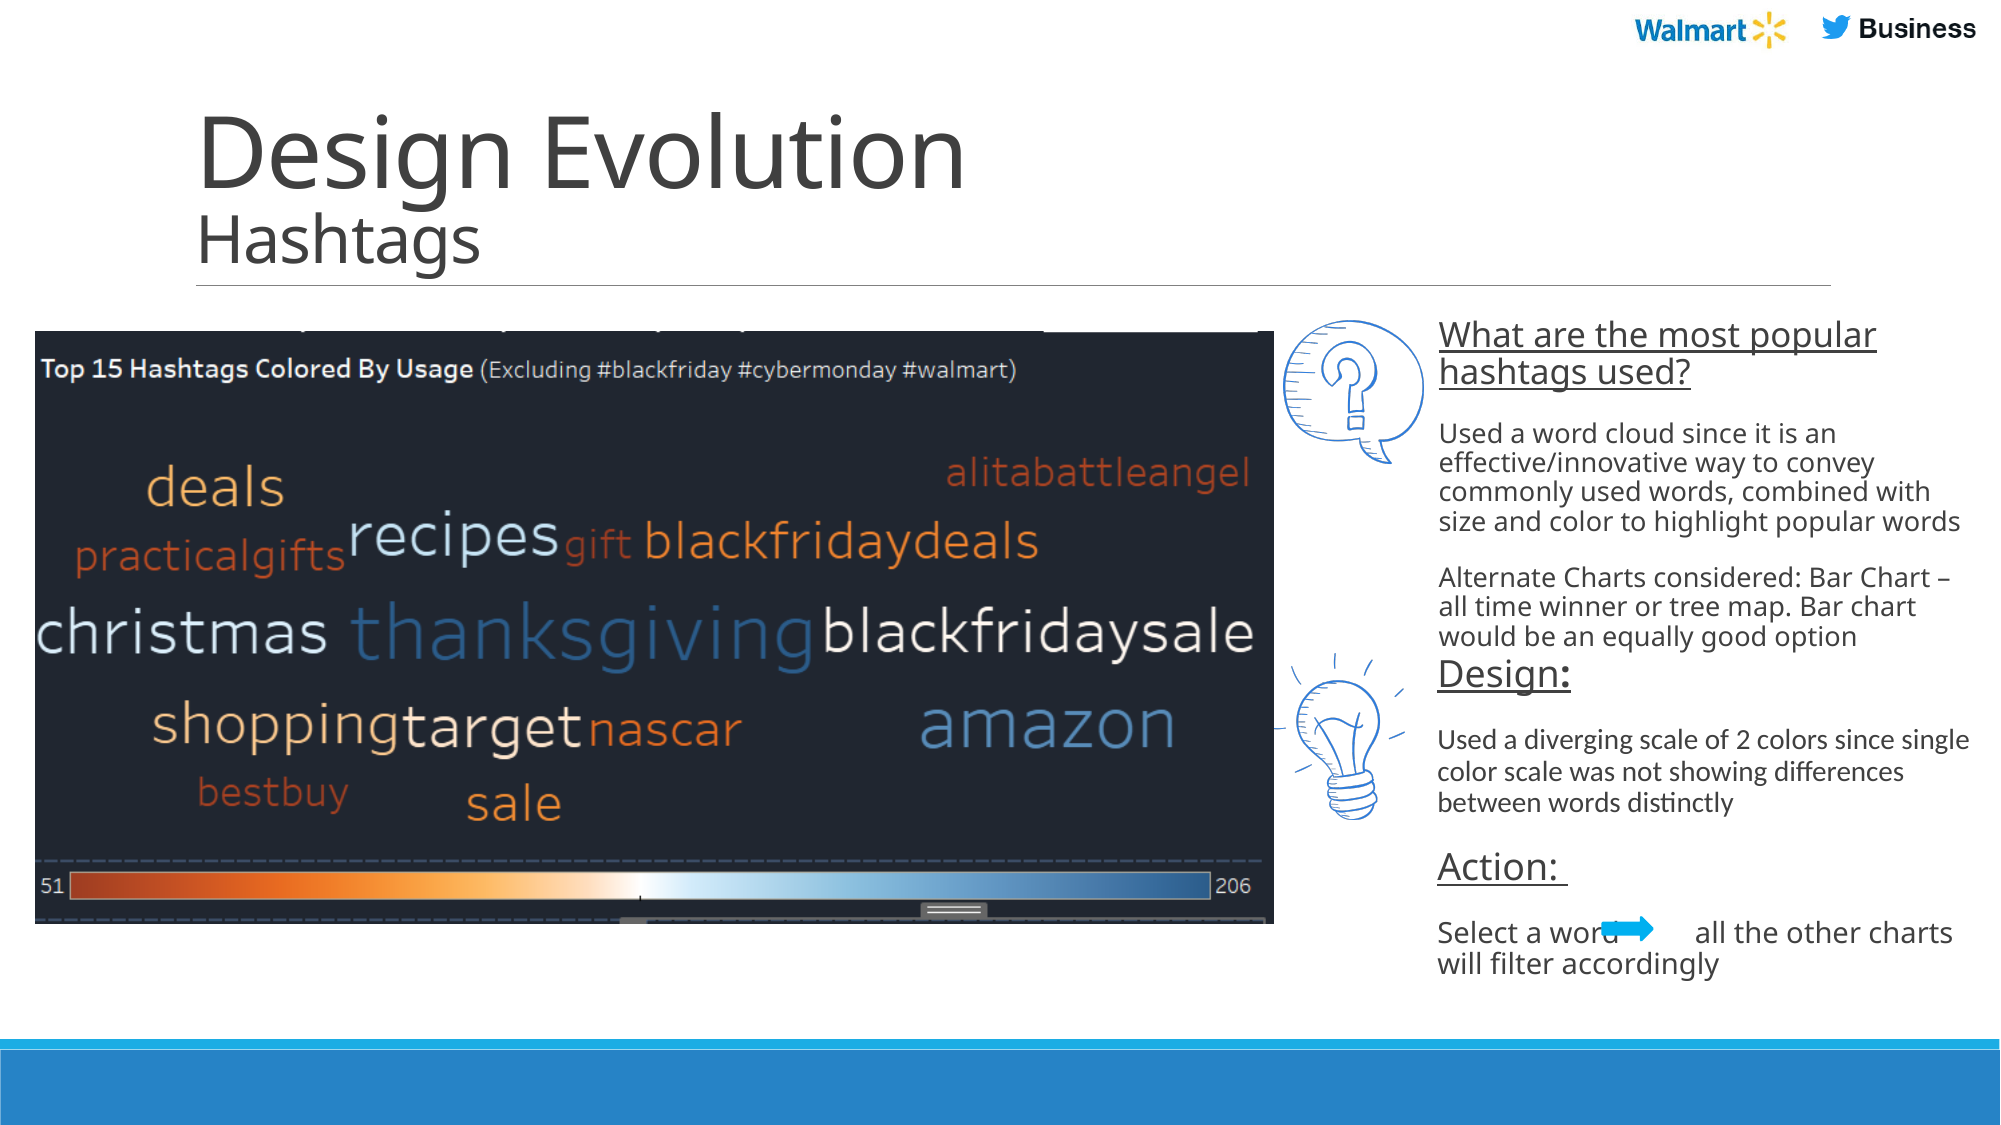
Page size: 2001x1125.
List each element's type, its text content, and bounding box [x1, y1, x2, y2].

list What are the most popular hashtags used? Used a word cloud since it is an effective/innovative way to convey commonly used words, combined with size and color to highlight popular words Alternate Charts considered: Bar Chart – all time winner or tree map. Bar chart would be an equally good option [1423, 309, 1972, 664]
picture [1607, 0, 2000, 61]
picture [1282, 319, 1425, 466]
text_box [1601, 916, 1654, 942]
text_box Design: Used a diverging scale of 2 colors since single color scale was not showing differences between words distinctly Action: Select a word all the other charts will filter accordingly [1422, 647, 1971, 1041]
picture [34, 330, 1423, 924]
title Design Evolution Hashtags [180, 47, 1830, 285]
